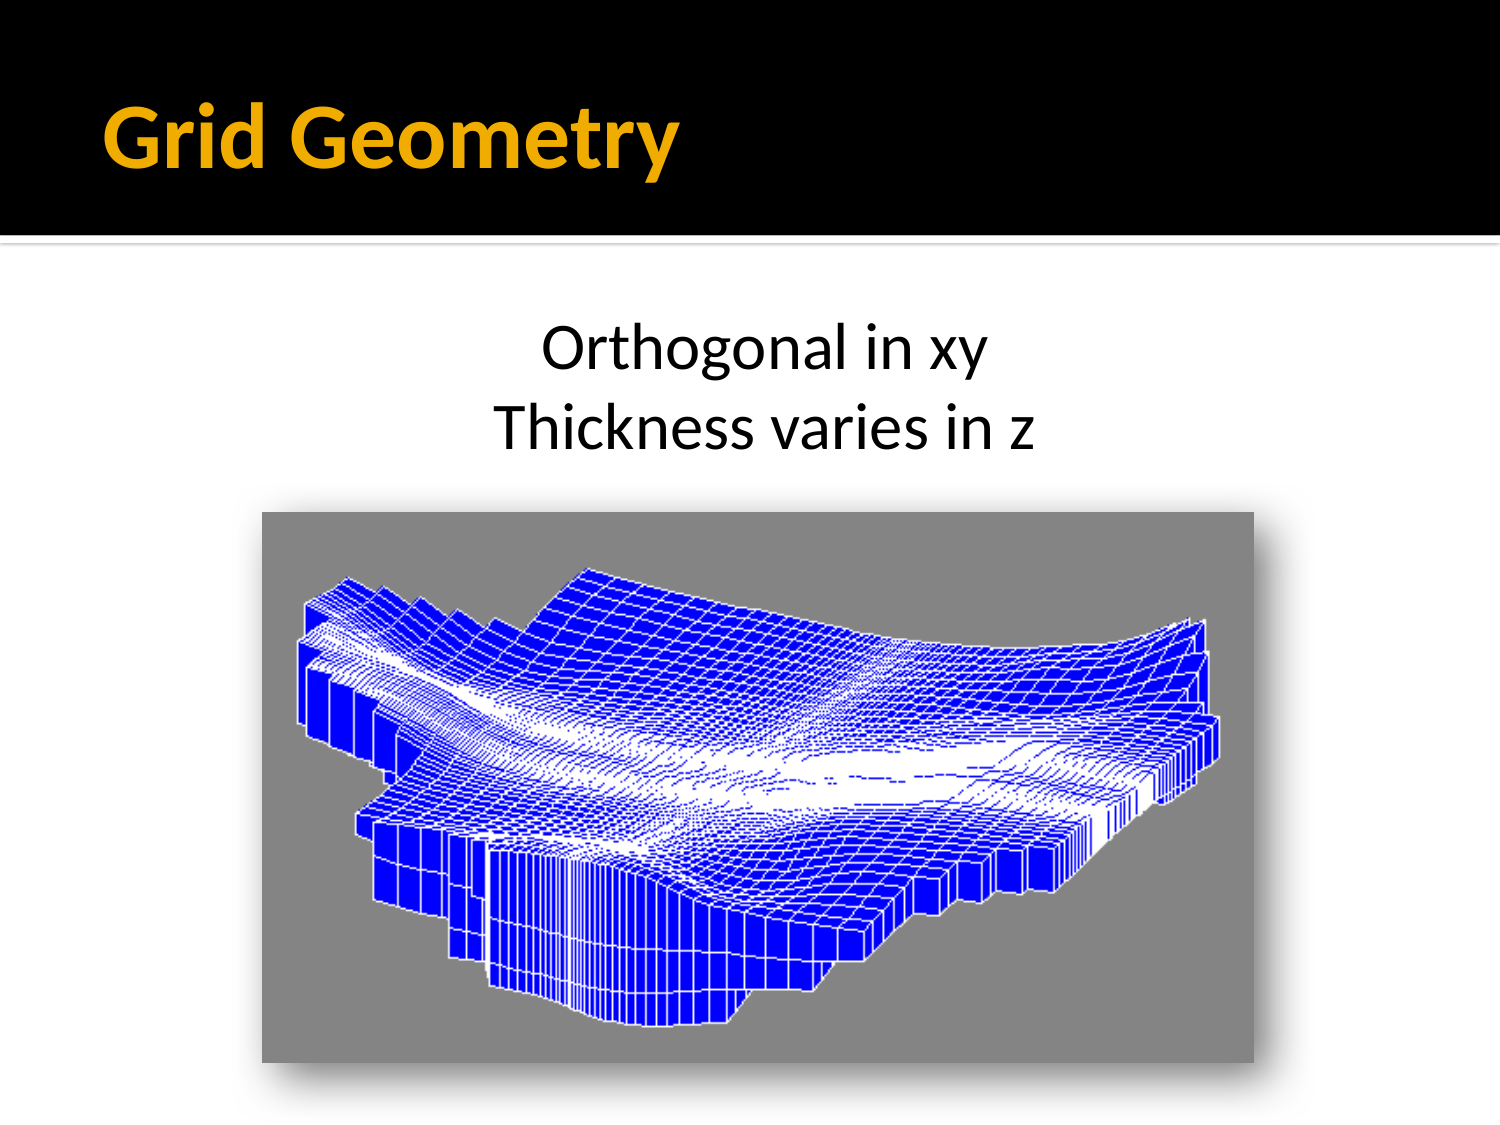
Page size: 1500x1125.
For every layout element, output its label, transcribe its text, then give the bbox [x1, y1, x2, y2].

title Grid Geometry [87, 37, 1363, 225]
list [262, 512, 1254, 1063]
list Orthogonal in xy Thickness varies in z [298, 284, 1218, 479]
